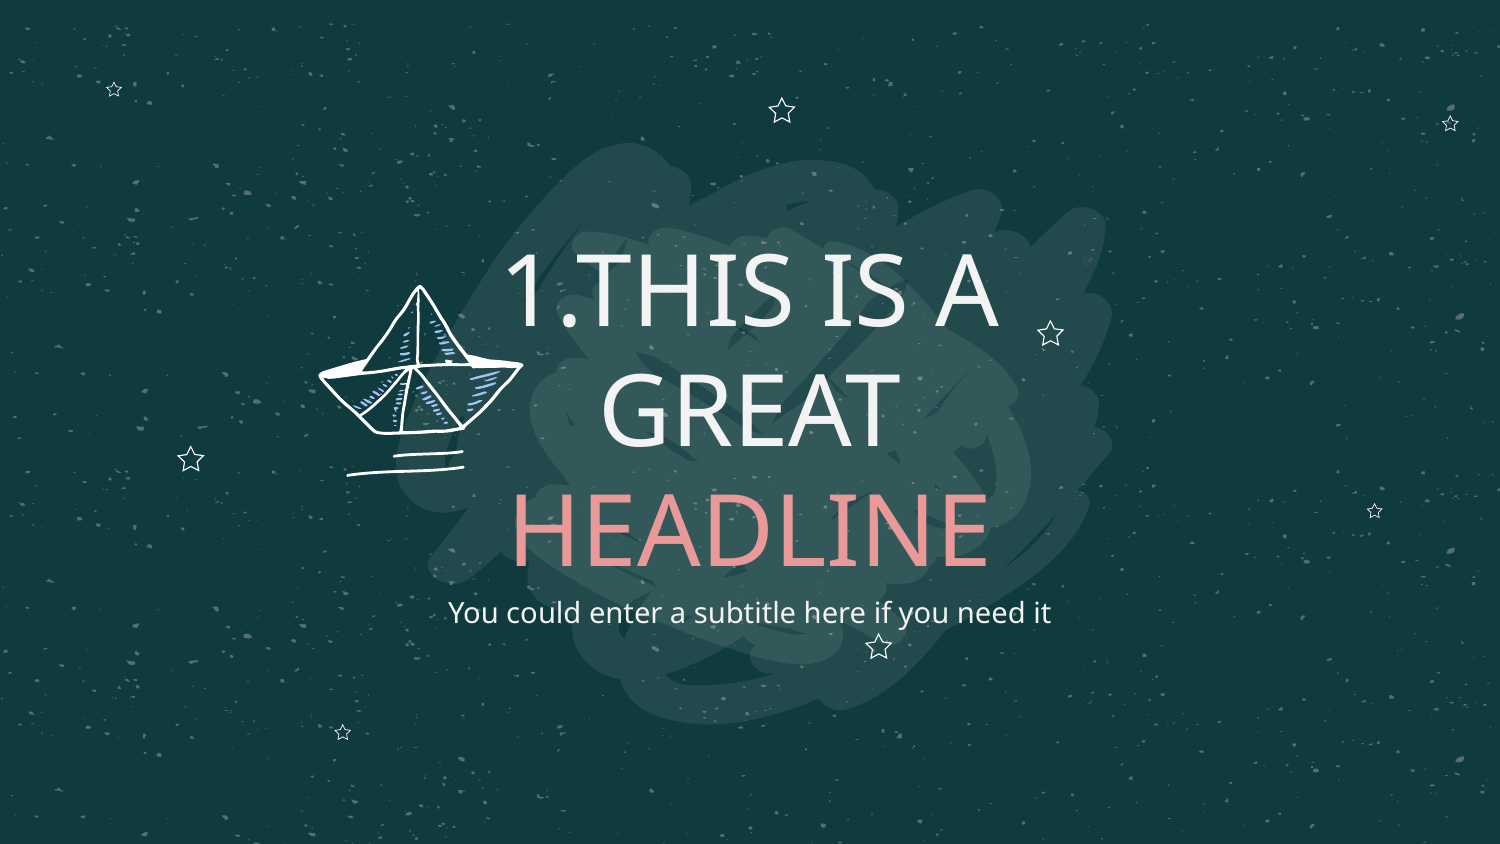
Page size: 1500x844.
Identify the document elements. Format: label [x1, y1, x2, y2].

text_box [105, 81, 1459, 741]
picture [0, 0, 1500, 844]
